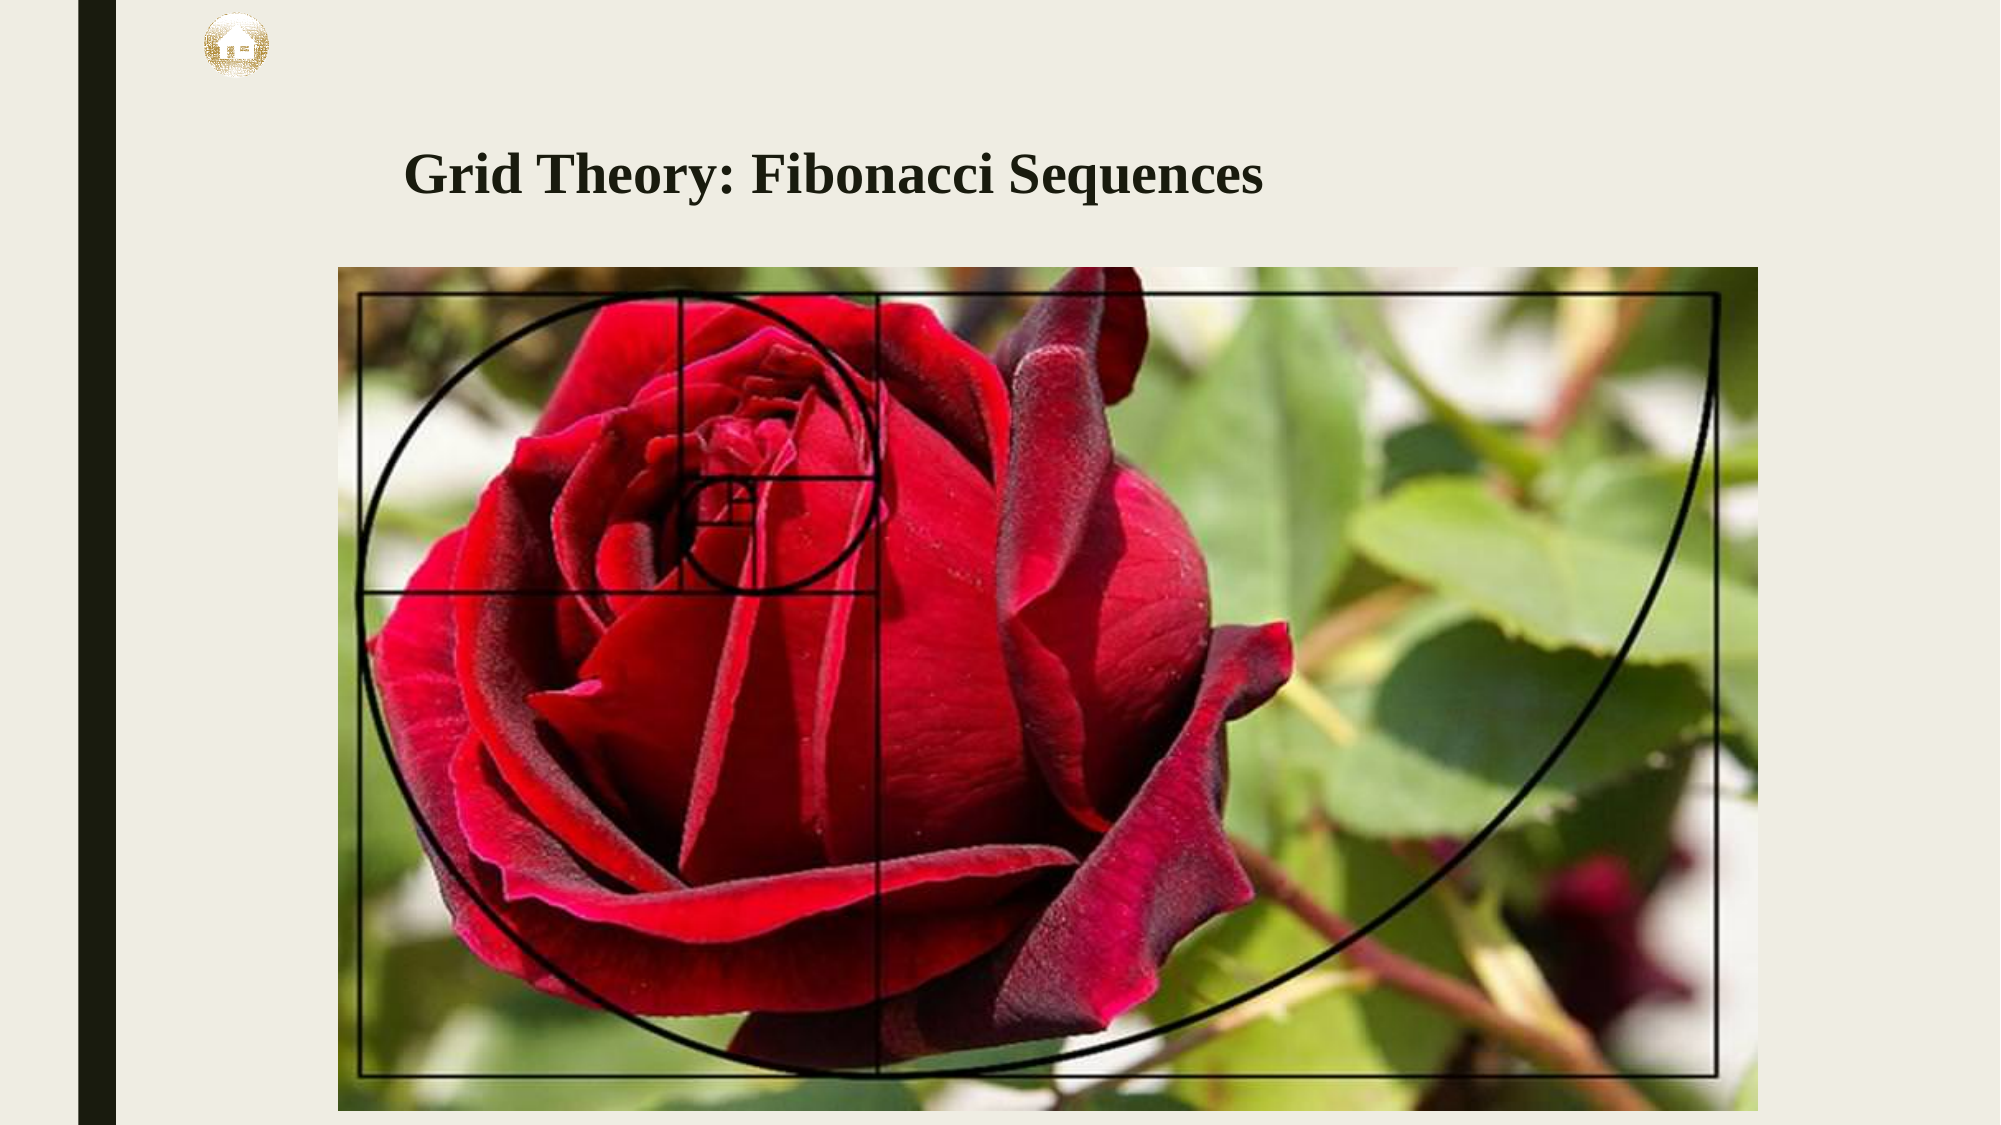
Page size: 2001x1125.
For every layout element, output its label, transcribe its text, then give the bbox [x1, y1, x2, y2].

picture [338, 267, 1758, 1111]
text_box Grid Theory: Fibonacci Sequences [388, 0, 1729, 213]
picture [202, 11, 270, 79]
